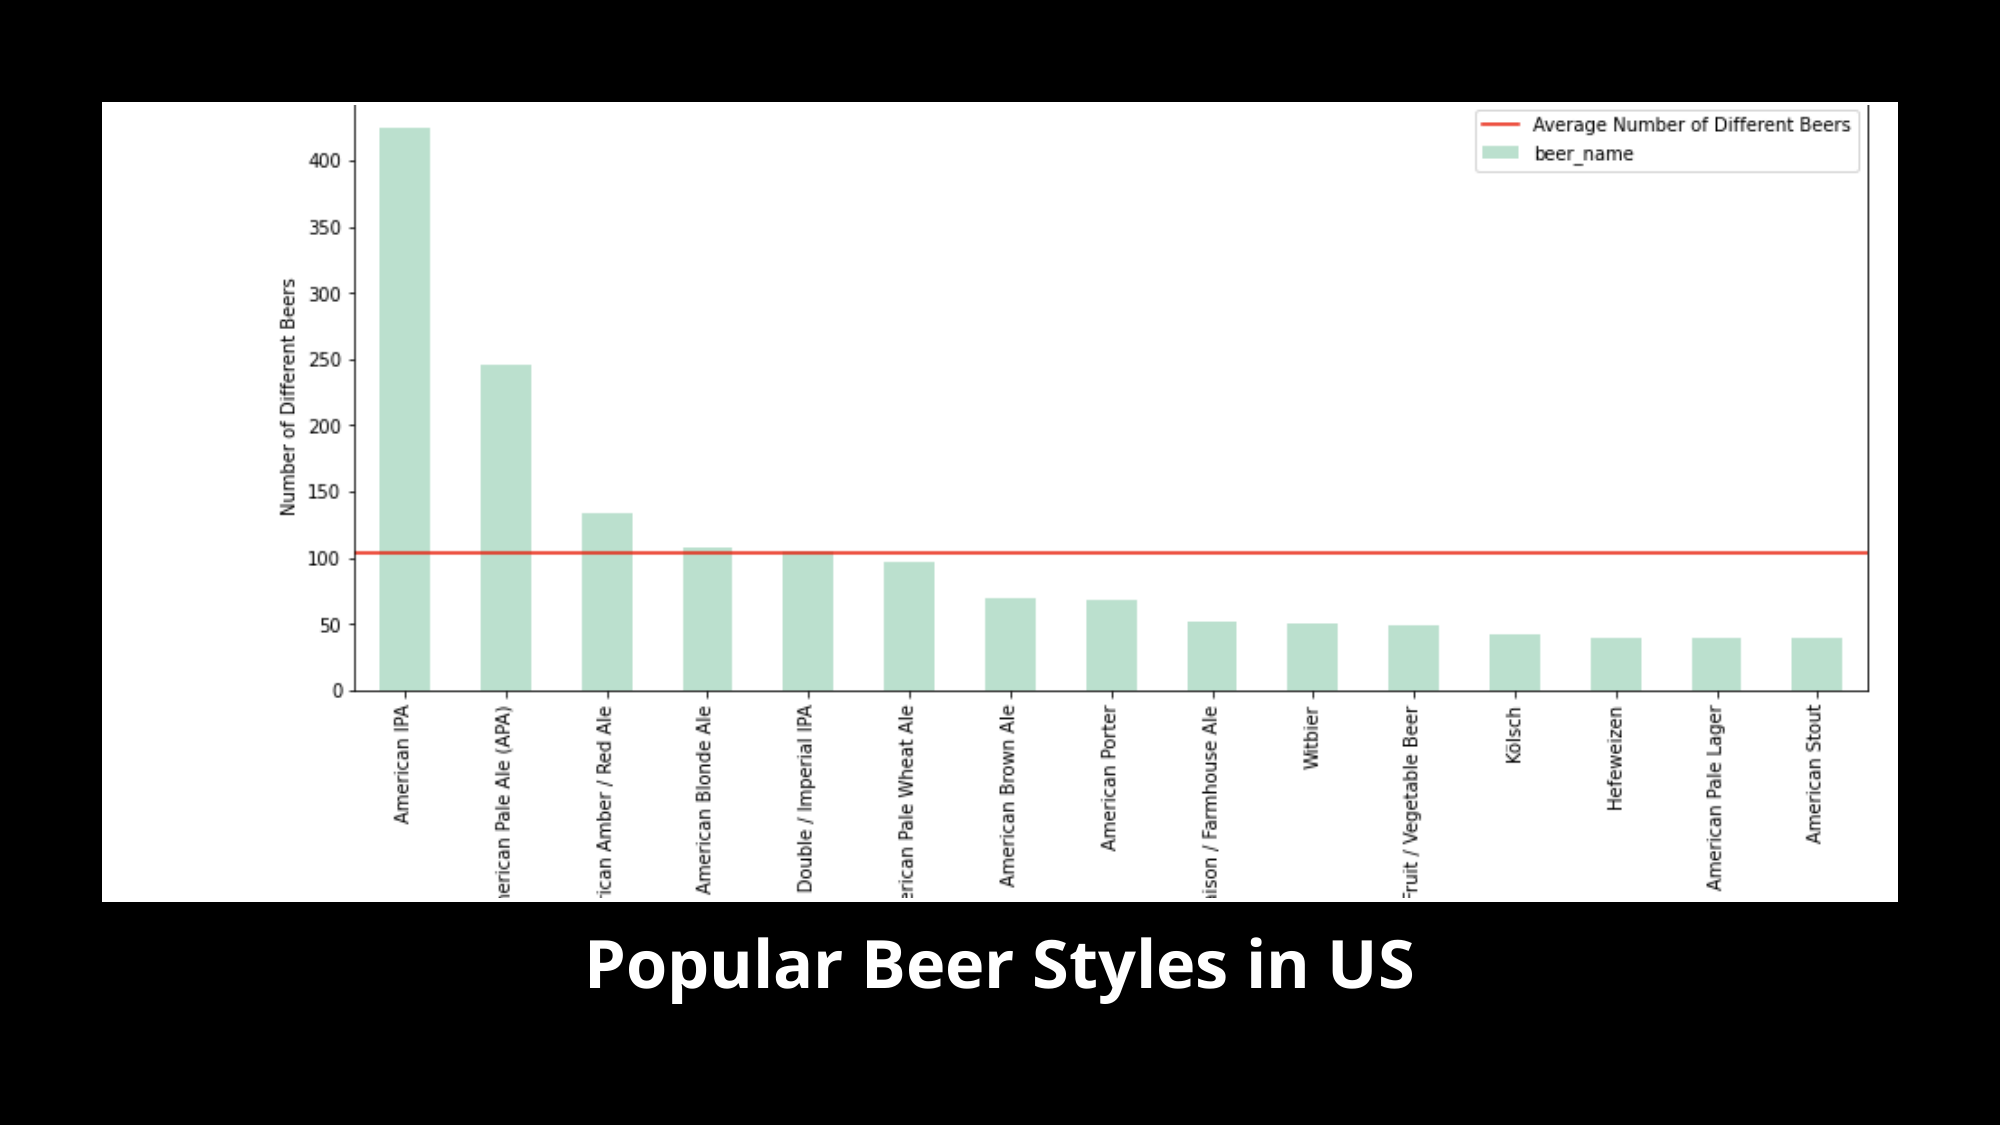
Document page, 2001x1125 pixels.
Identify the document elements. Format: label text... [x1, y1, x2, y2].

picture [104, 104, 1895, 899]
title Popular Beer Styles in US [105, 914, 1895, 1020]
